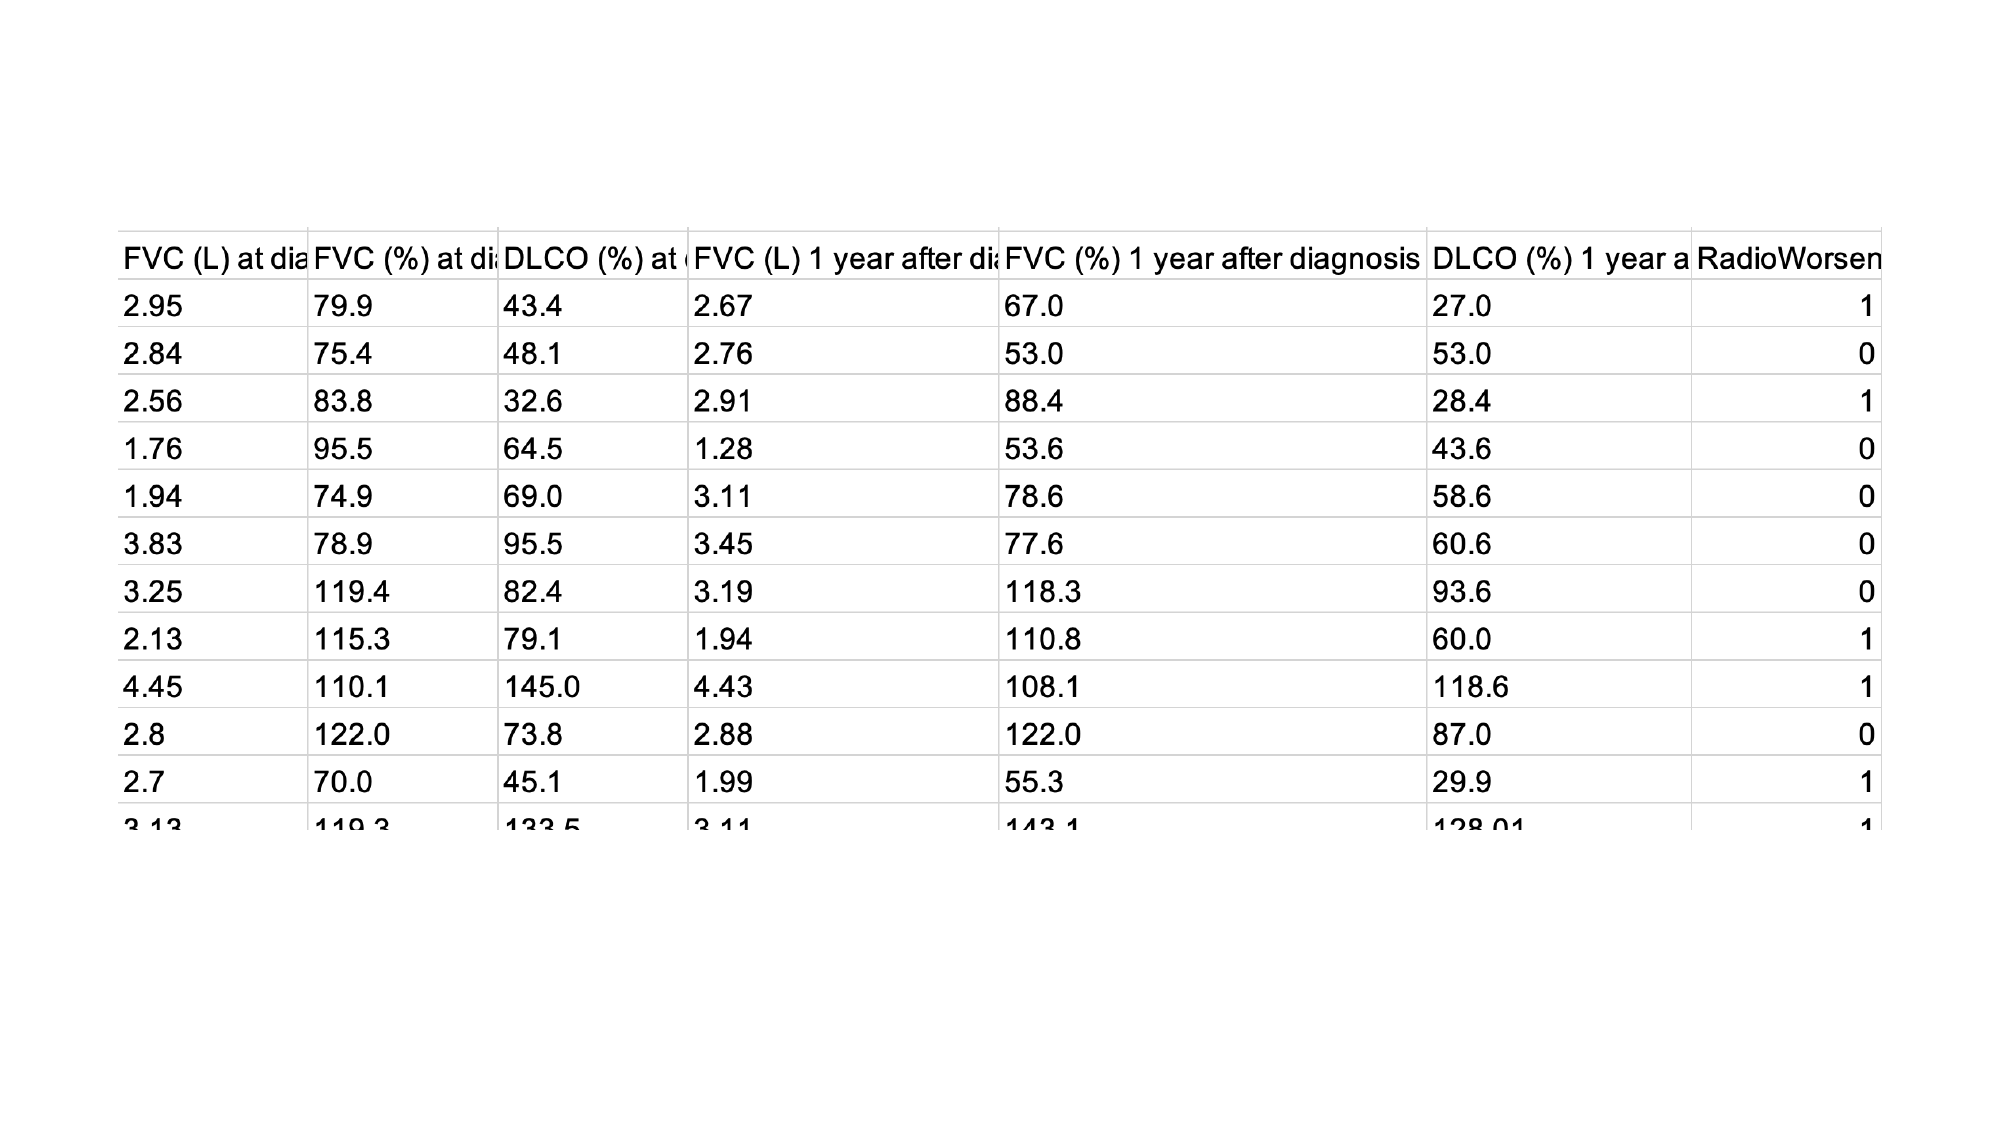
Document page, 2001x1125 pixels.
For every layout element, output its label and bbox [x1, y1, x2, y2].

picture [118, 227, 1882, 830]
